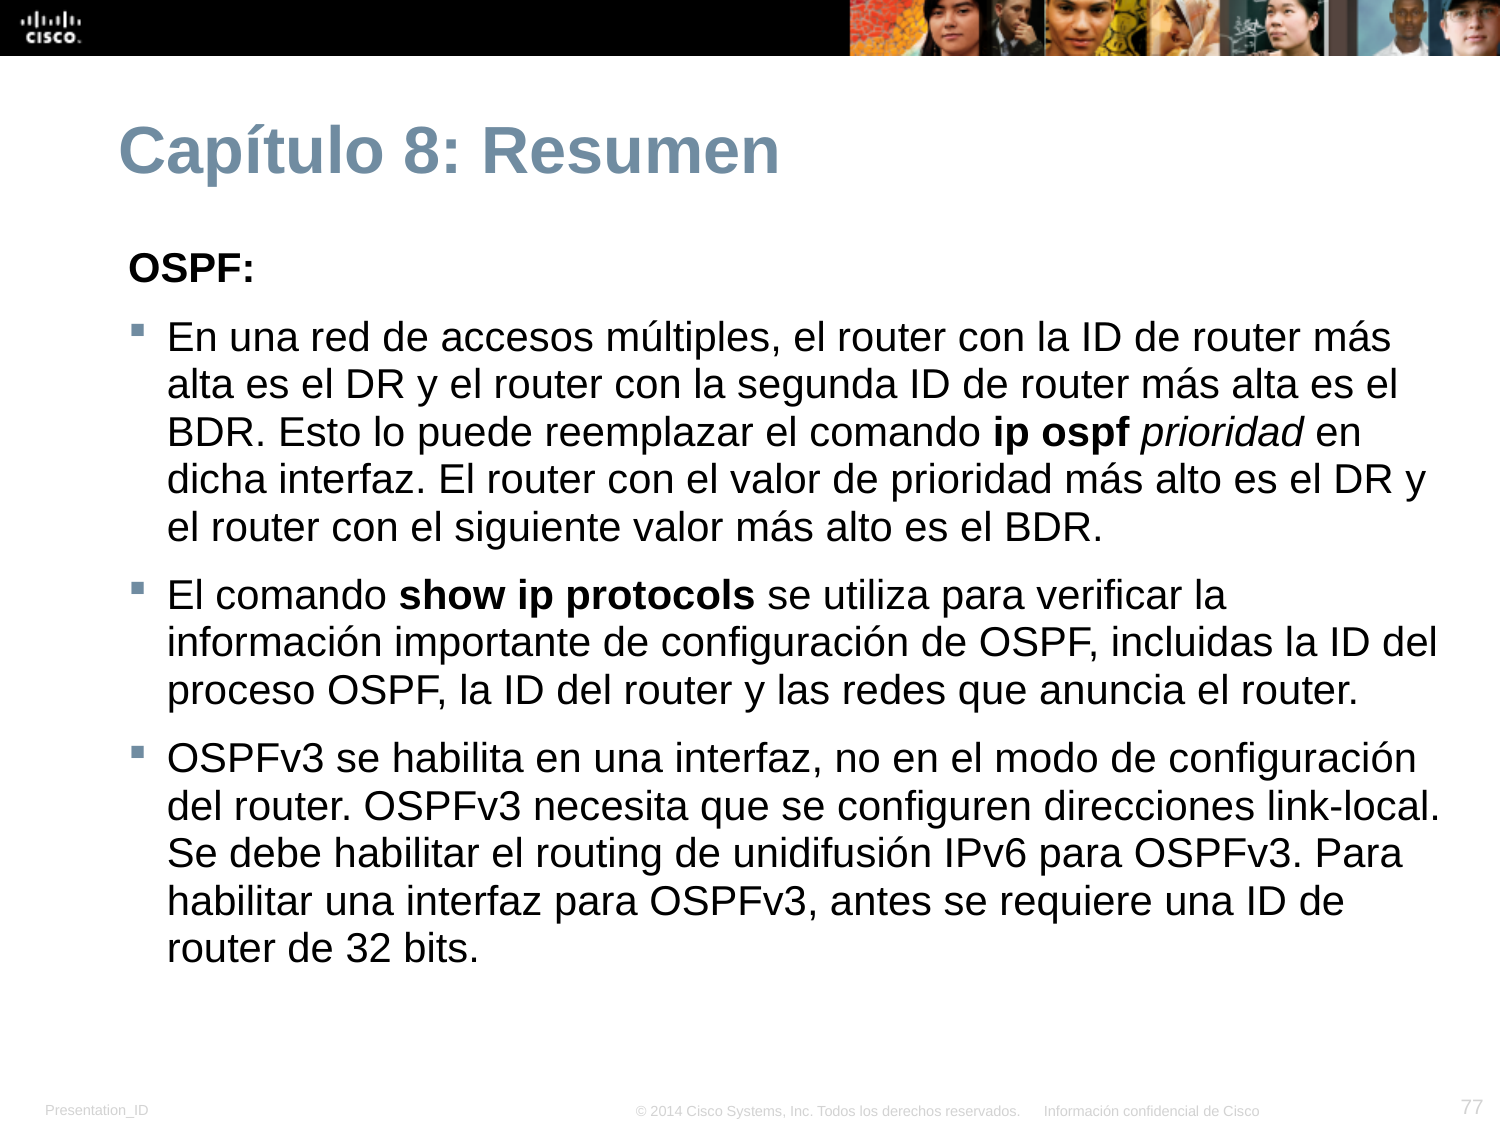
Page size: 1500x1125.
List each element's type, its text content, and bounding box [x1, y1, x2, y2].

list OSPF: En una red de accesos múltiples, el router con la ID de router más alta es el DR y el router con la segunda ID de router más alta es el BDR. Esto lo puede reemplazar el comando ip ospf prioridad en dicha interfaz. El router con el valor de prioridad más alto es el DR y el router con el siguiente valor más alto es el BDR. El comando show ip protocols se utiliza para verificar la información importante de configuración de OSPF, incluidas la ID del proceso OSPF, la ID del router y las redes que anuncia el router. OSPFv3 se habilita en una interfaz, no en el modo de configuración del router. OSPFv3 necesita que se configuren direcciones link-local. Se debe habilitar el routing de unidifusión IPv6 para OSPFv3. Para habilitar una interfaz para OSPFv3, antes se requiere una ID de router de 32 bits. [114, 237, 1458, 1017]
picture [0, 0, 1500, 56]
title Capítulo 8: Resumen [104, 56, 1442, 195]
